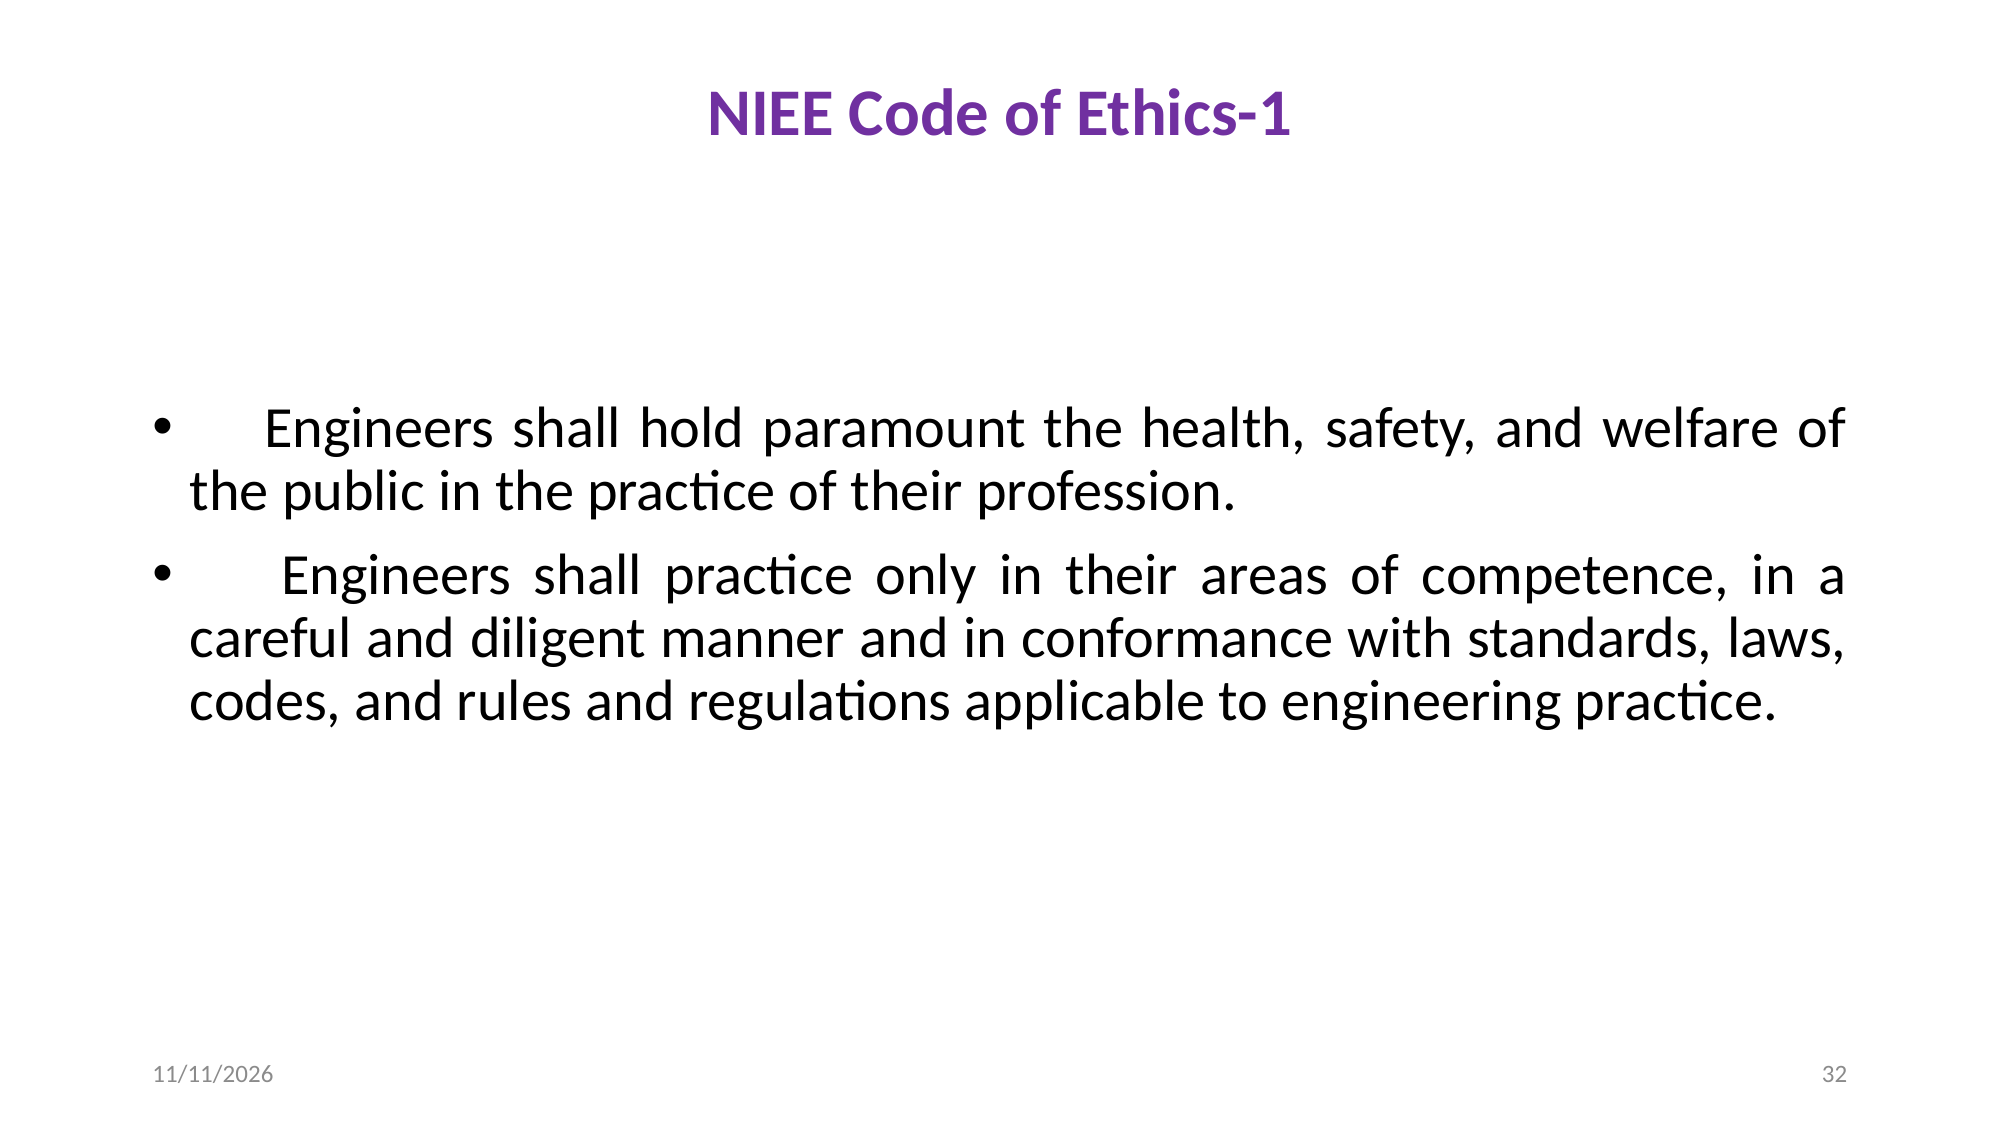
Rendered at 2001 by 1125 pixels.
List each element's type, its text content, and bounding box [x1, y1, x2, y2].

list Engineers shall hold paramount the health, safety, and welfare of the public in the practice of their profession. Engineers shall practice only in their areas of competence, in a careful and diligent manner and in conformance with standards, laws, codes, and rules and regulations applicable to engineering practice. [137, 299, 1863, 1014]
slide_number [137, 1042, 588, 1103]
slide_number 32 [1412, 1042, 1863, 1103]
title NIEE Code of Ethics-1 [137, 59, 1863, 278]
